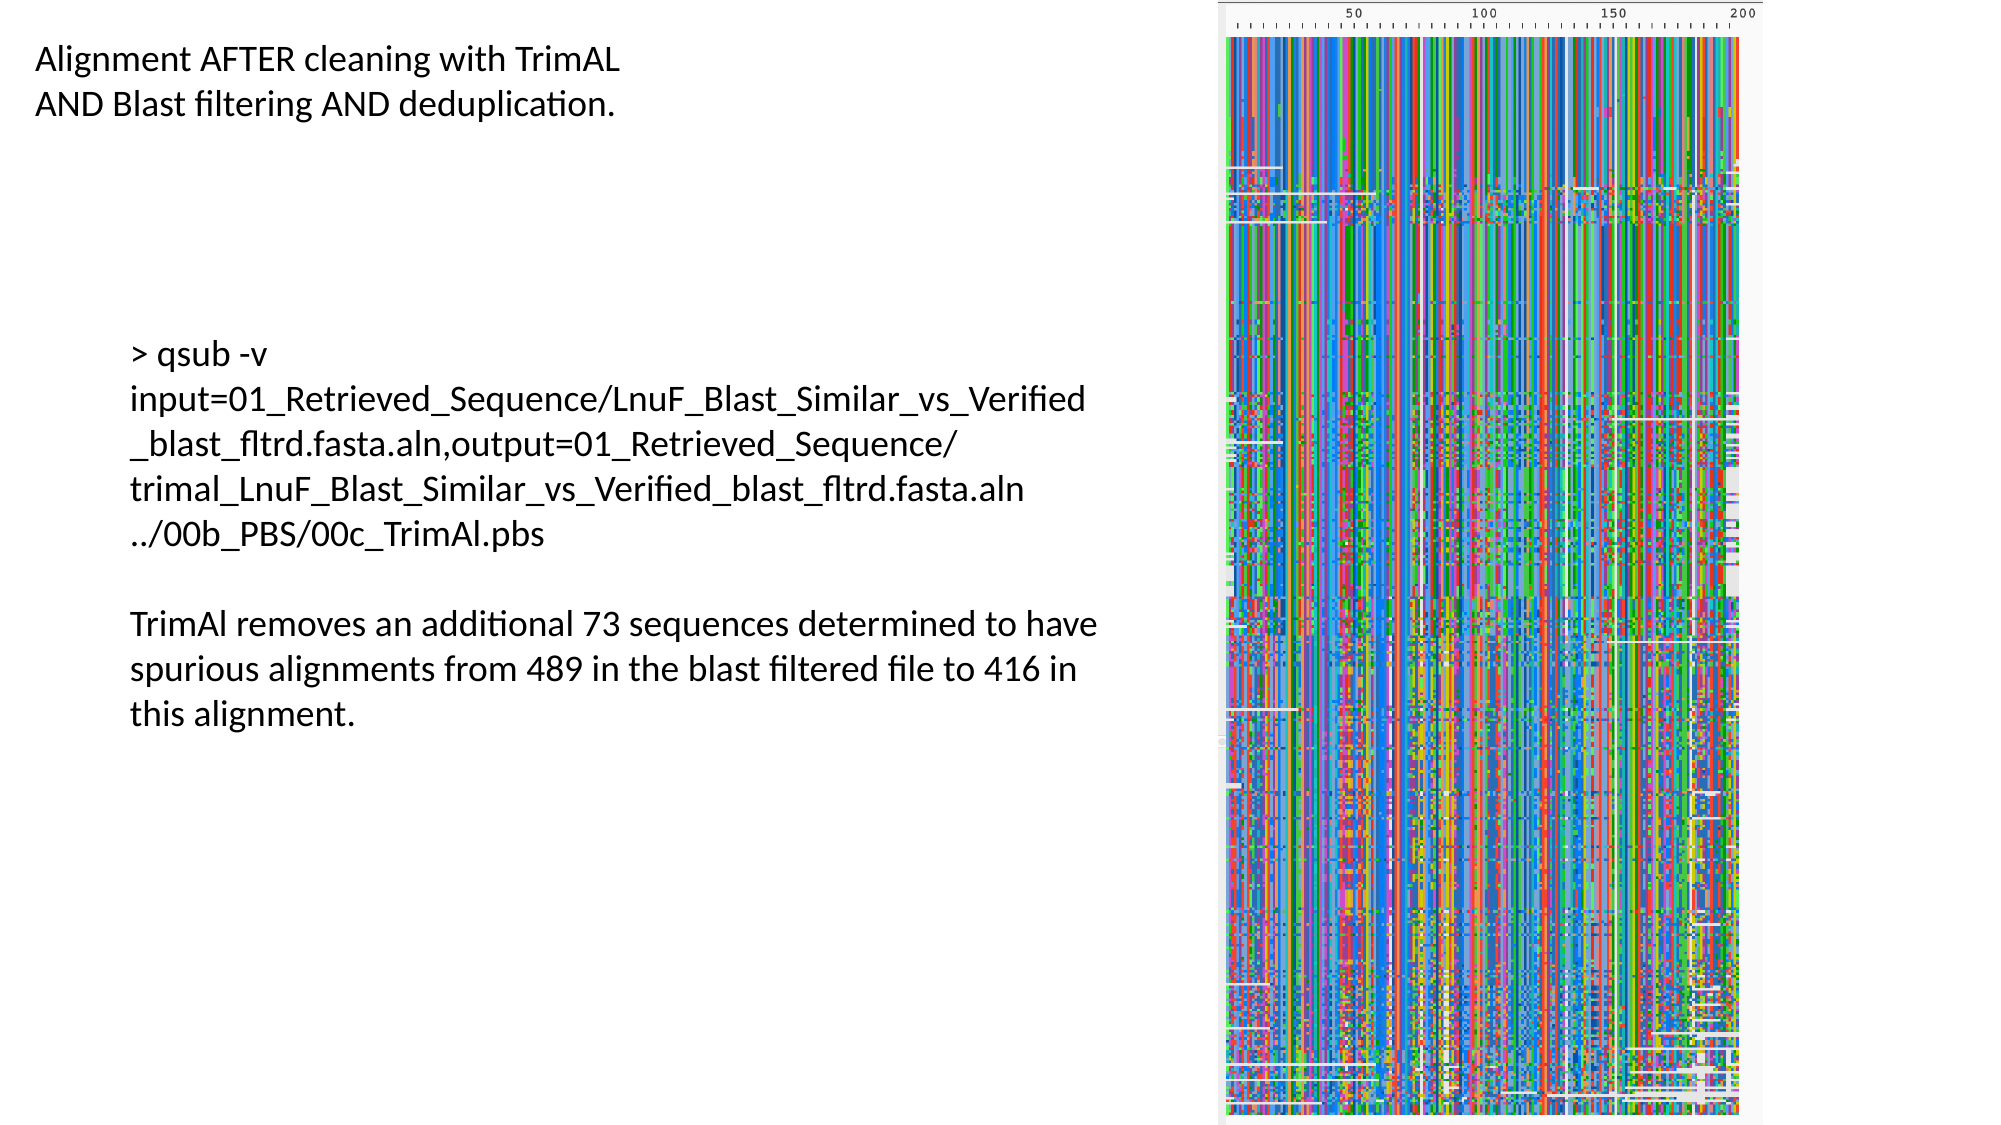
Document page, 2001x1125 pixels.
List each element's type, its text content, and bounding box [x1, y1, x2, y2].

text_box > qsub -v input=01_Retrieved_Sequence/LnuF_Blast_Similar_vs_Verified_blast_fltrd.fasta.aln,output=01_Retrieved_Sequence/trimal_LnuF_Blast_Similar_vs_Verified_blast_fltrd.fasta.aln ../00b_PBS/00c_TrimAl.pbs TrimAl removes an additional 73 sequences determined to have spurious alignments from 489 in the blast filtered file to 416 in this alignment. [115, 322, 1116, 742]
picture [1217, 0, 1764, 1125]
text_box Alignment AFTER cleaning with TrimAL AND Blast filtering AND deduplication. [20, 27, 655, 132]
